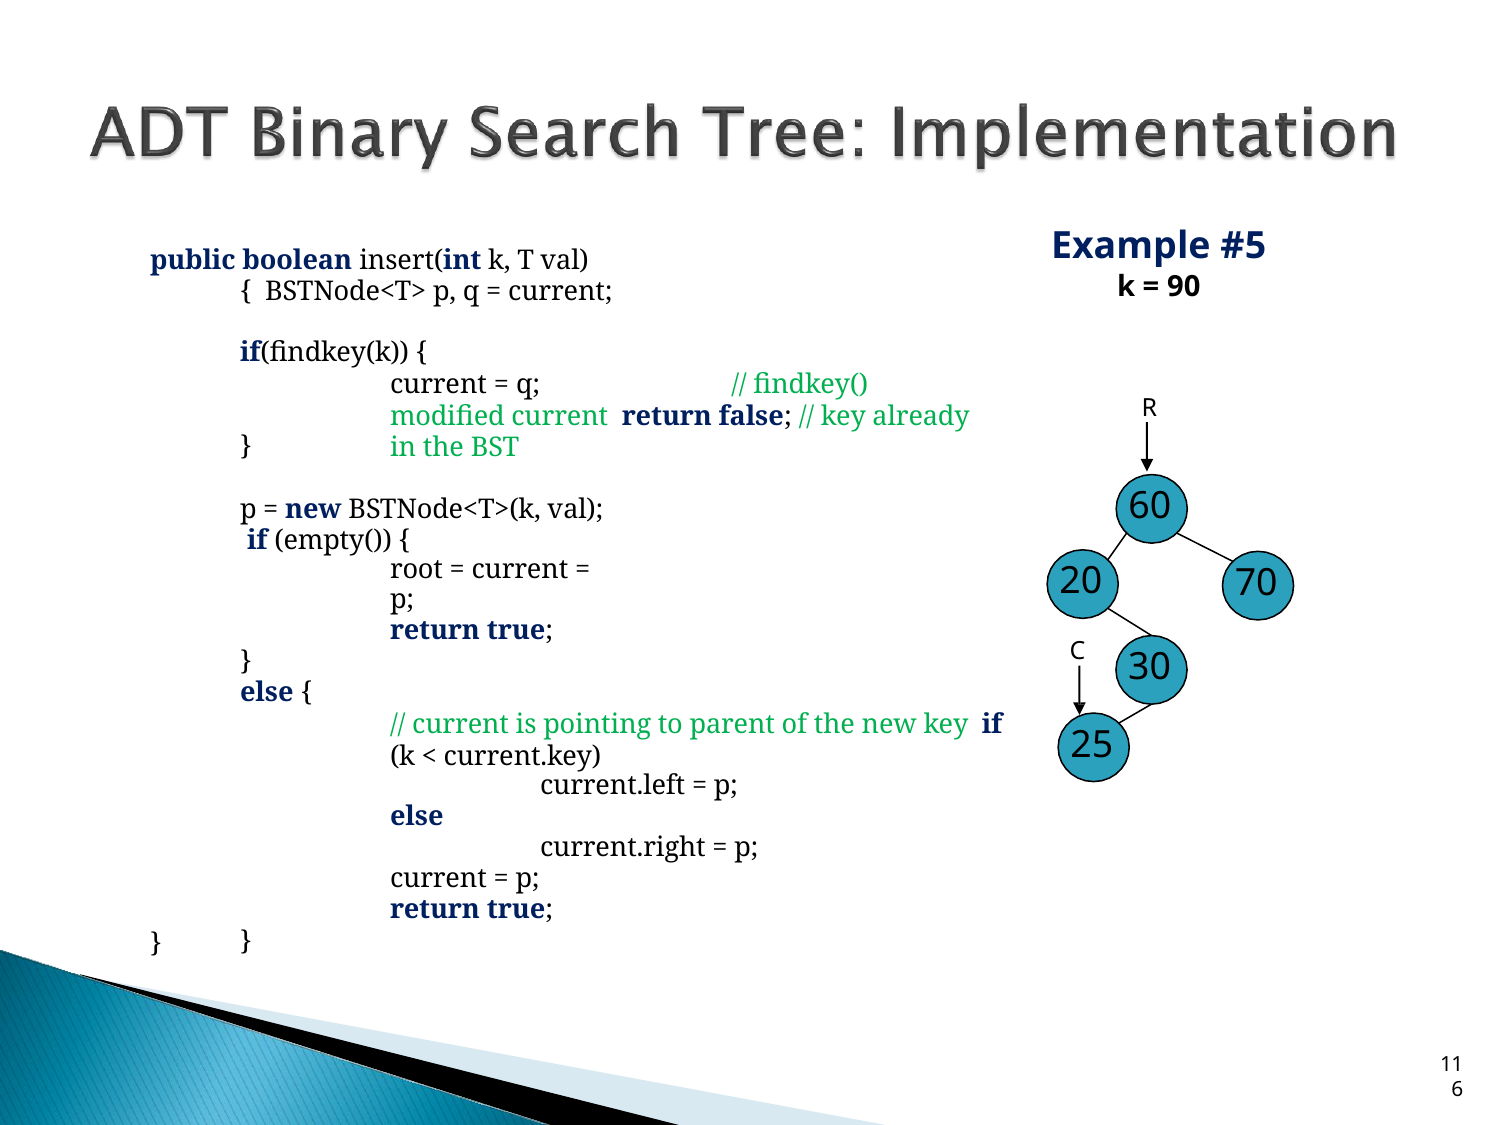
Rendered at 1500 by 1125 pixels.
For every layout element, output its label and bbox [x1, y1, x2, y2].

text_box [1047, 474, 1294, 782]
text_box [147, 925, 166, 959]
text_box [147, 243, 232, 306]
slide_number [1435, 1054, 1469, 1125]
text_box [1139, 409, 1160, 472]
text_box [44, 75, 1465, 186]
title [232, 220, 1268, 409]
text_box [237, 492, 1029, 957]
picture [0, 948, 558, 1125]
text_box [237, 409, 974, 462]
